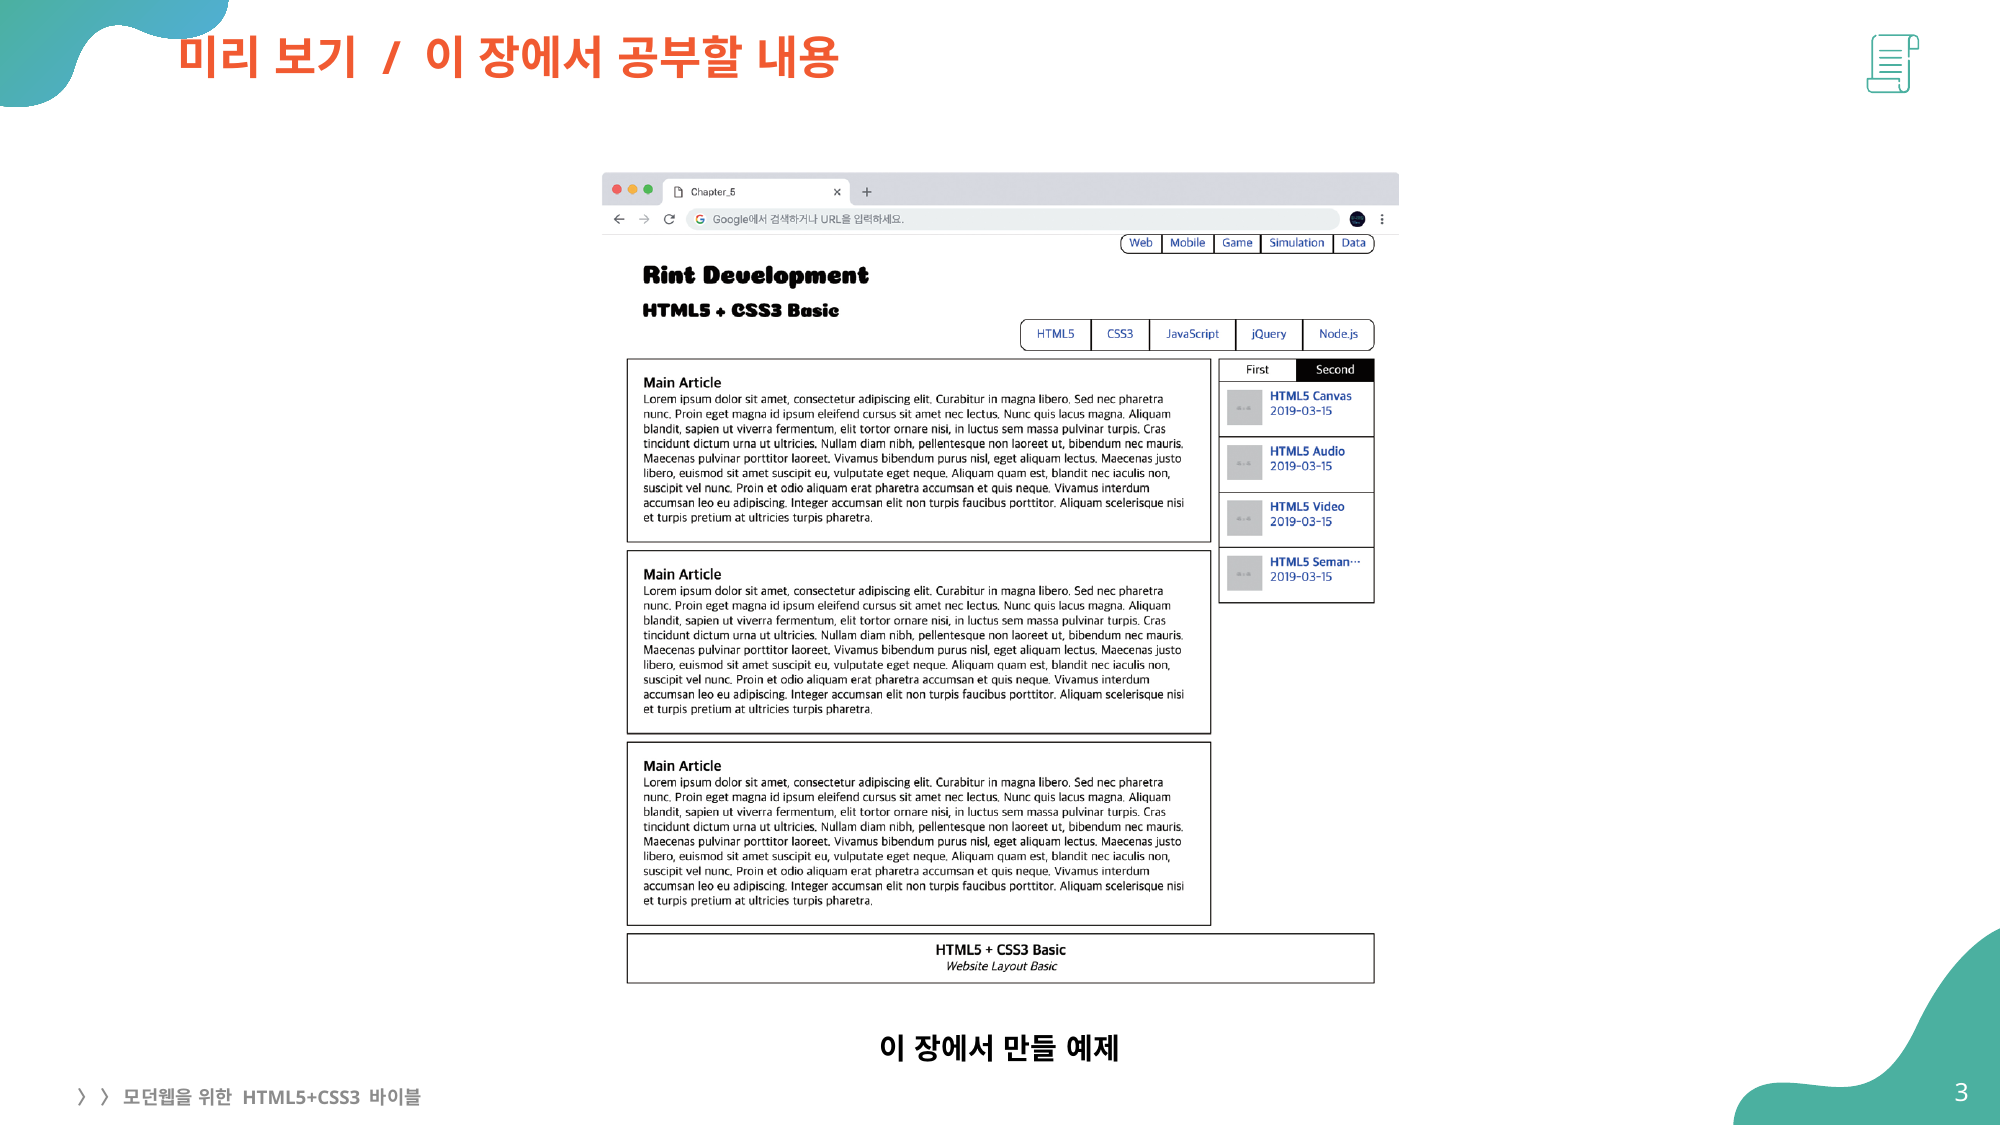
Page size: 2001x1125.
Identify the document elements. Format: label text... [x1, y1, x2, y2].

title 미리 보기 / 이 장에서 공부할 내용 [162, 27, 2000, 93]
text_box 이 장에서 만들 예제 [864, 1022, 1136, 1073]
picture [601, 172, 1399, 999]
footer 〉 〉 모던웹을 위한 HTML5+CSS3 바이블 [63, 1085, 738, 1109]
slide_number 3 [1917, 1063, 1984, 1124]
